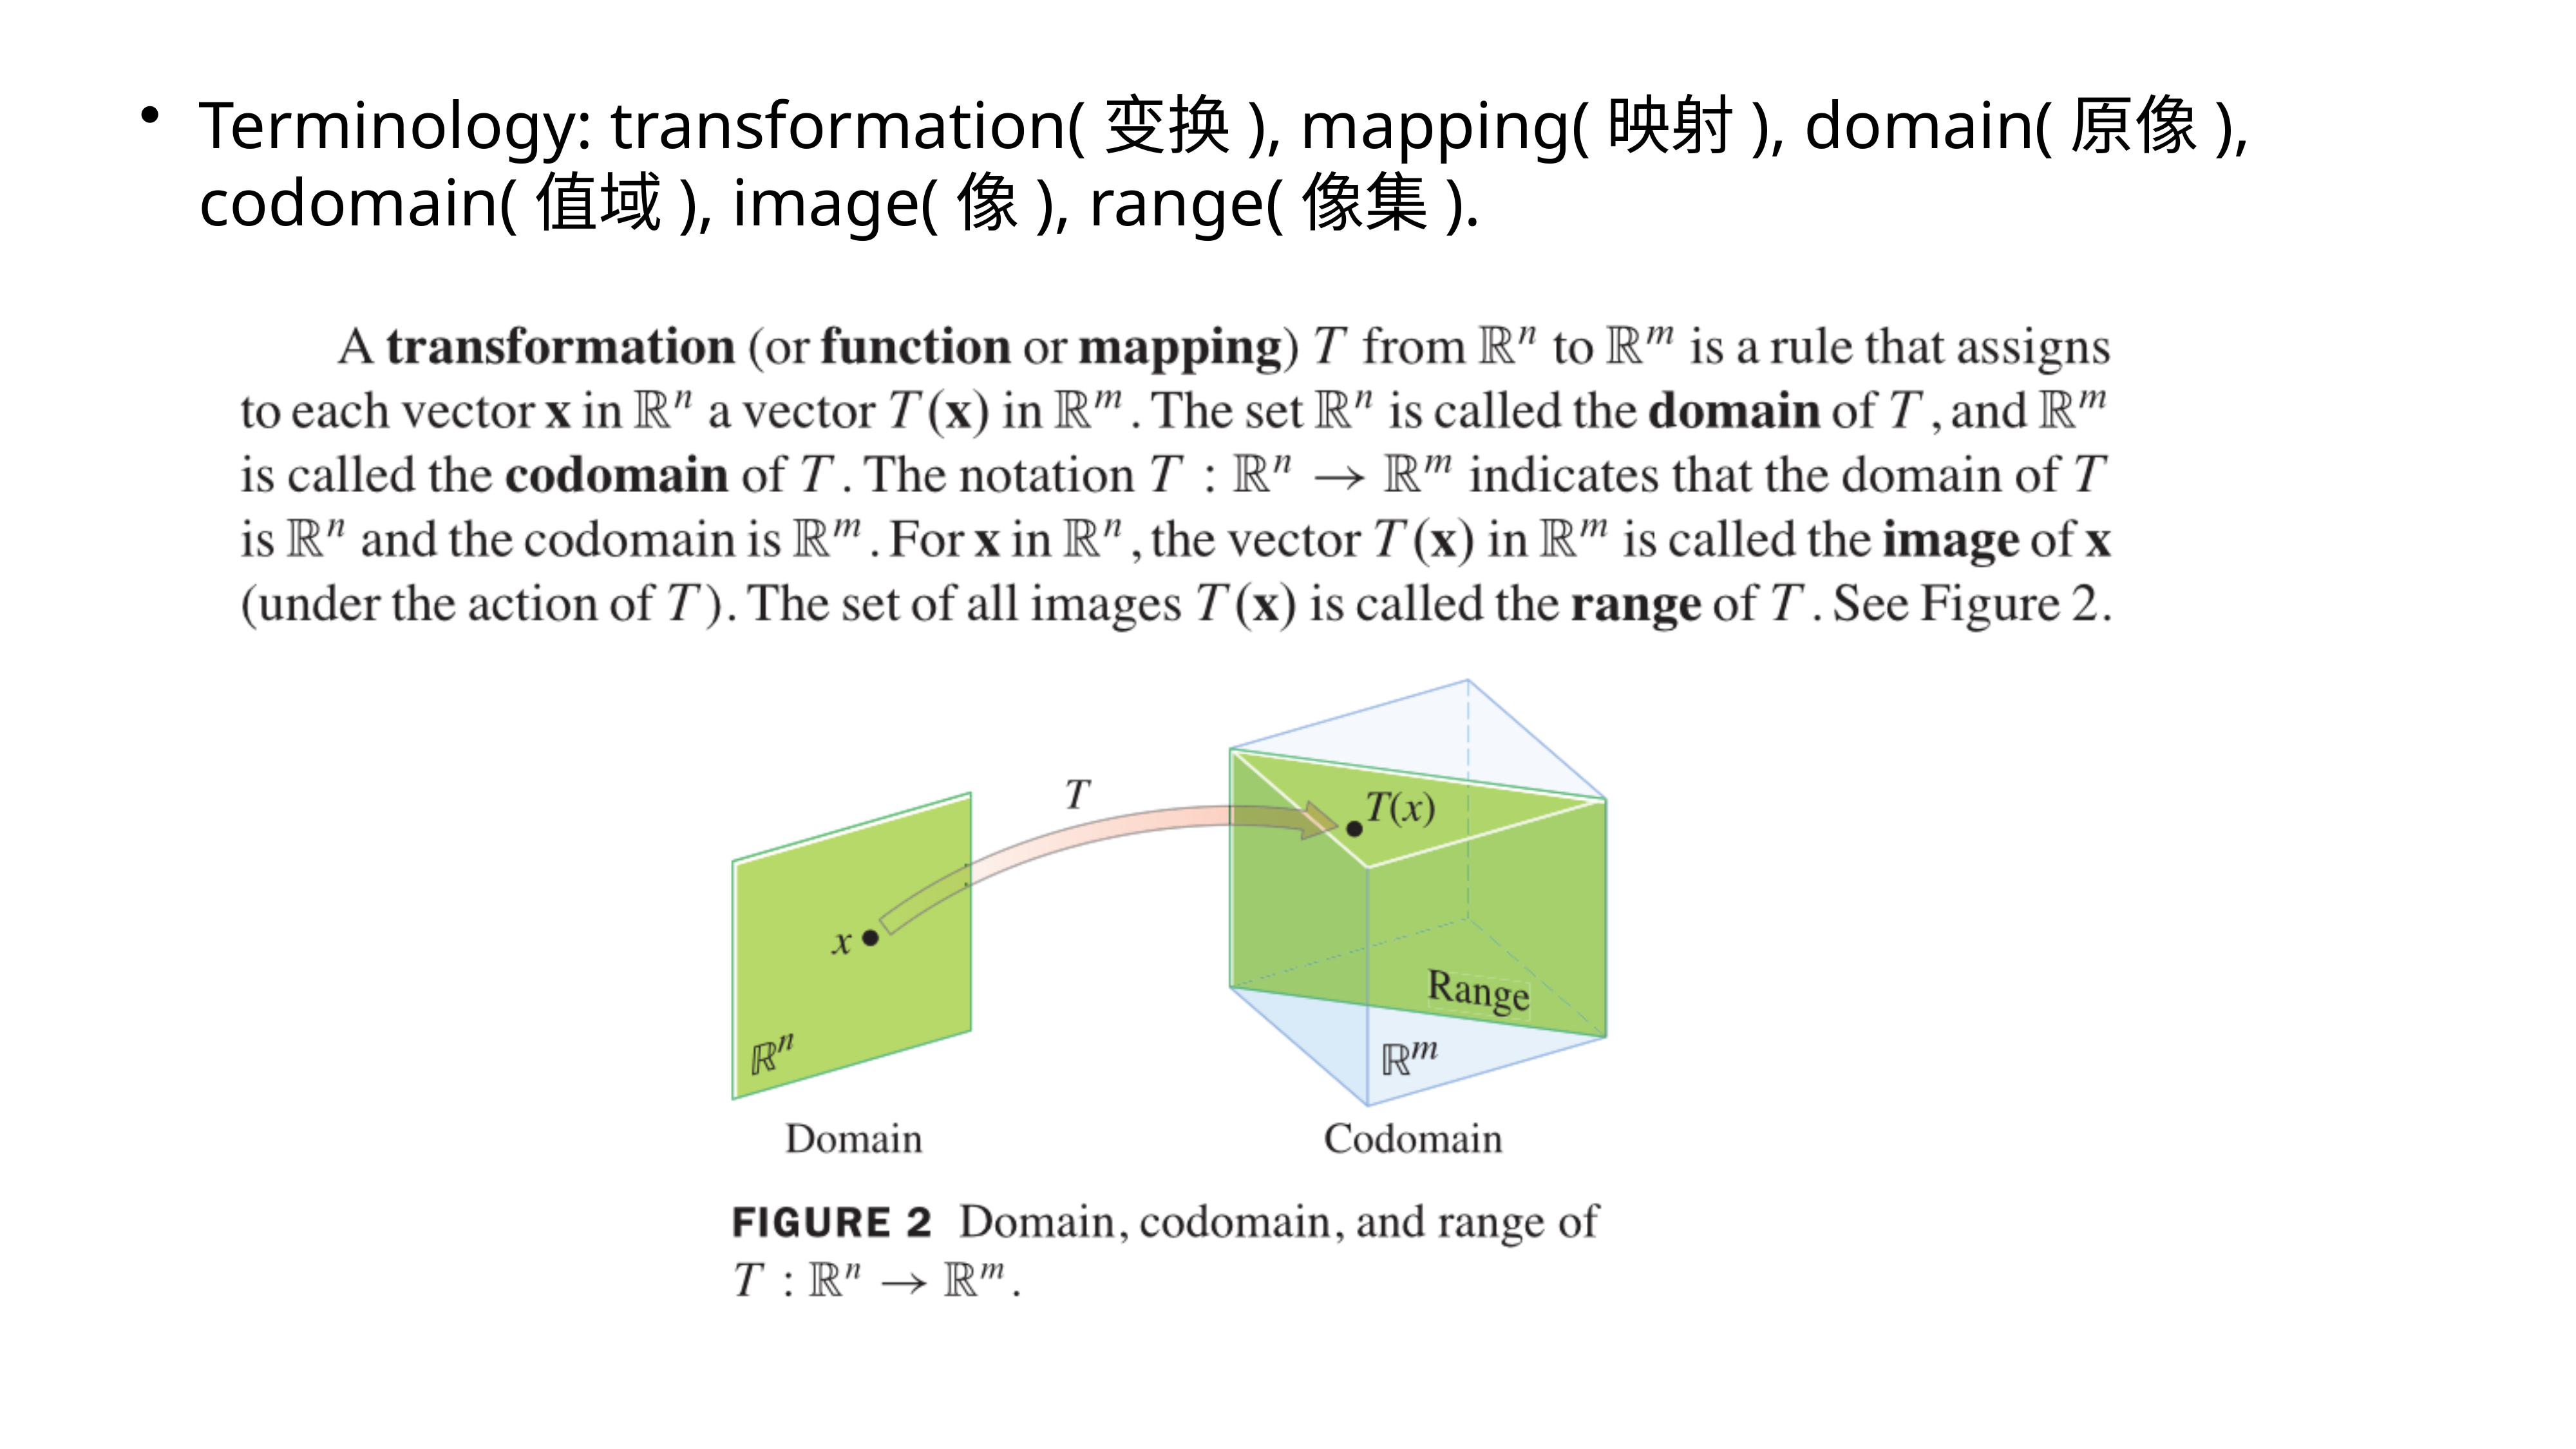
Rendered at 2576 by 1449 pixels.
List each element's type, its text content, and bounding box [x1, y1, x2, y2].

list Terminology: transformation(变换), mapping(映射), domain(原像), codomain(值域), image(像), range(像集). [133, 78, 2443, 1371]
picture [211, 319, 2132, 1314]
